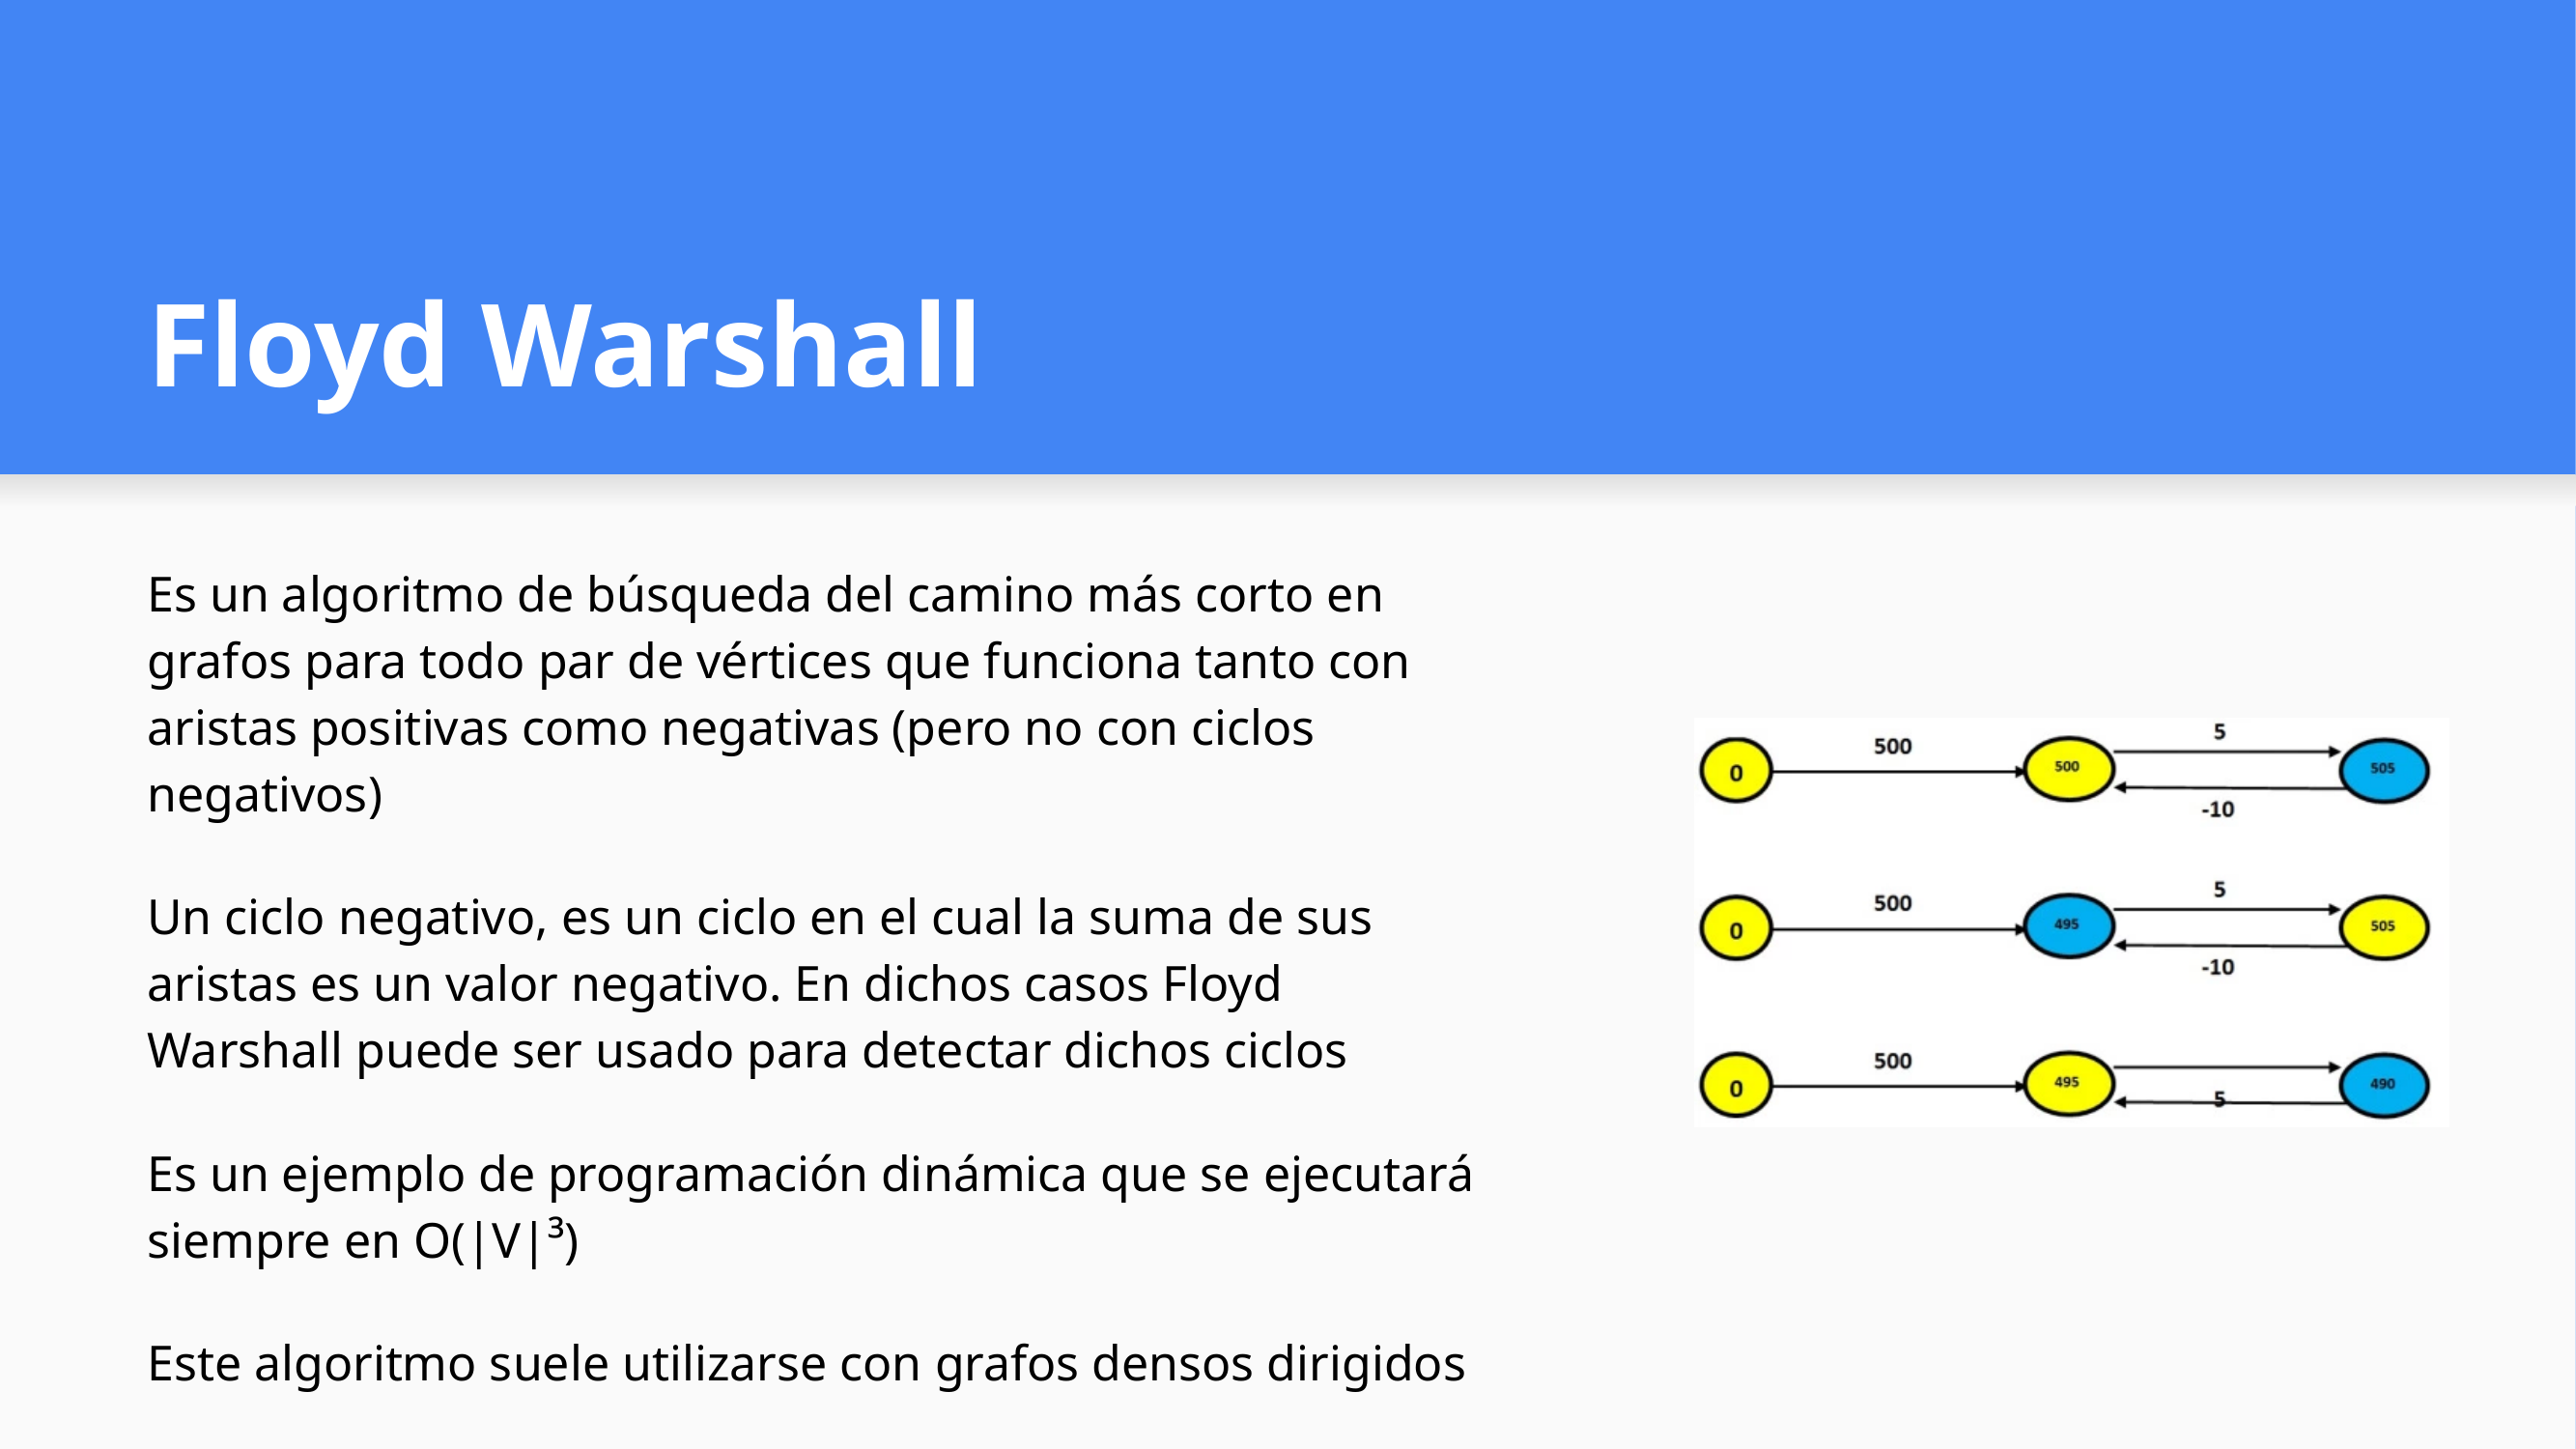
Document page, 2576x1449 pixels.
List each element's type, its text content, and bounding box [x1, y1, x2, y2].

picture [1693, 717, 2449, 1127]
list Es un algoritmo de búsqueda del camino más corto en grafos para todo par de vértices que funciona tanto con aristas positivas como negativas (pero no con ciclos negativos) Un ciclo negativo, es un ciclo en el cual la suma de sus aristas es un valor negativo. En dichos casos Floyd Warshall puede ser usado para detectar dichos ciclos Es un ejemplo de programación dinámica que se ejecutará siempre en O(|V|³) Este algoritmo suele utilizarse con grafos densos dirigidos [132, 540, 1503, 1304]
title Floyd Warshall [132, 208, 2449, 425]
